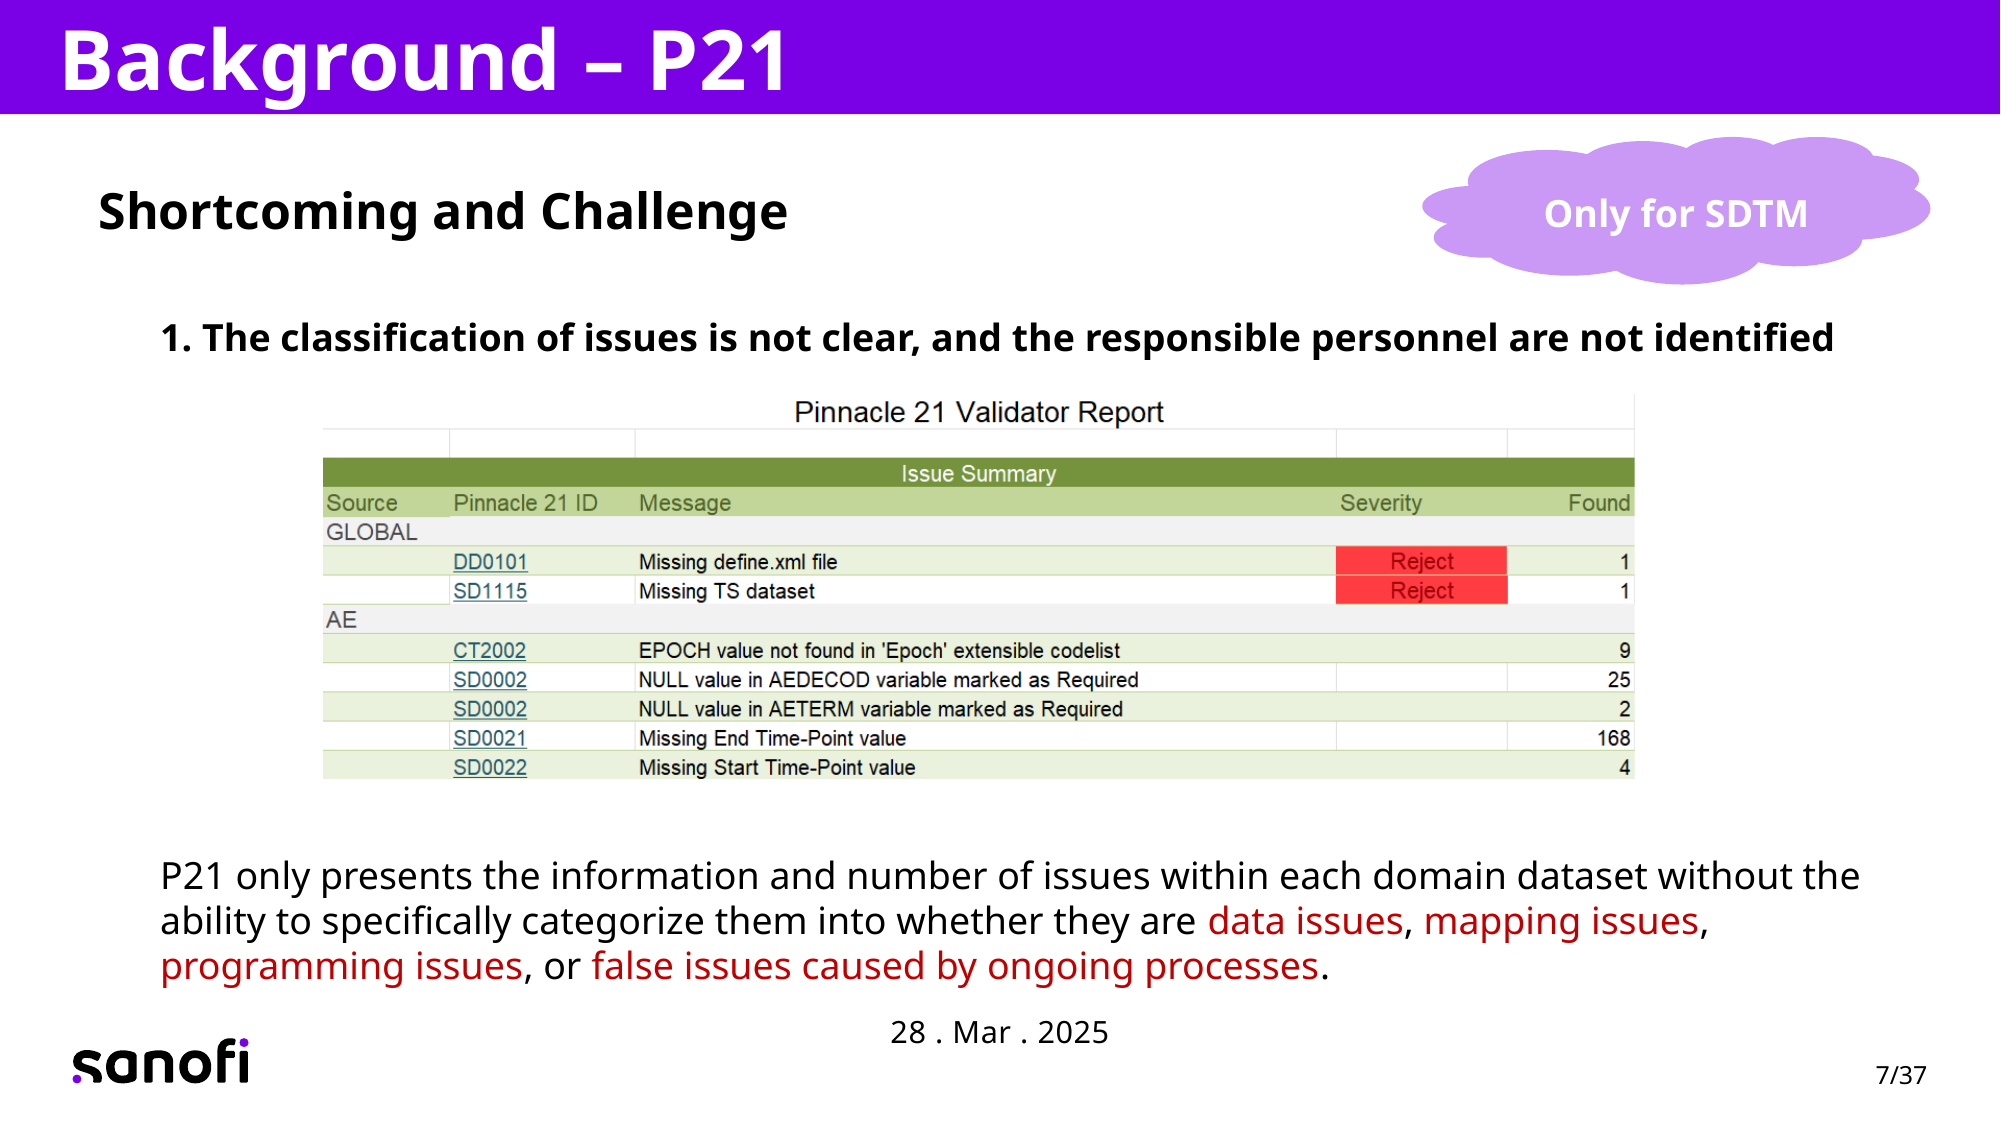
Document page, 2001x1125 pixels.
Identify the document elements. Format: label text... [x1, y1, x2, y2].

picture [323, 394, 1635, 779]
text_box Shortcoming and Challenge [83, 172, 1227, 248]
slide_number 7/37 [1823, 1054, 1928, 1100]
slide_number 28 . Mar . 2025 [774, 1001, 1225, 1062]
text_box P21 only presents the information and number of issues within each domain dataset without the ability to specifically categorize them into whether they are data issues, mapping issues, programming issues, or false issues caused by ongoing processes. [145, 844, 1916, 995]
text_box 1. The classification of issues is not clear, and the responsible personnel are not identified [145, 306, 1941, 367]
text_box Background – P21 [0, 0, 2000, 115]
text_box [1422, 136, 1931, 285]
